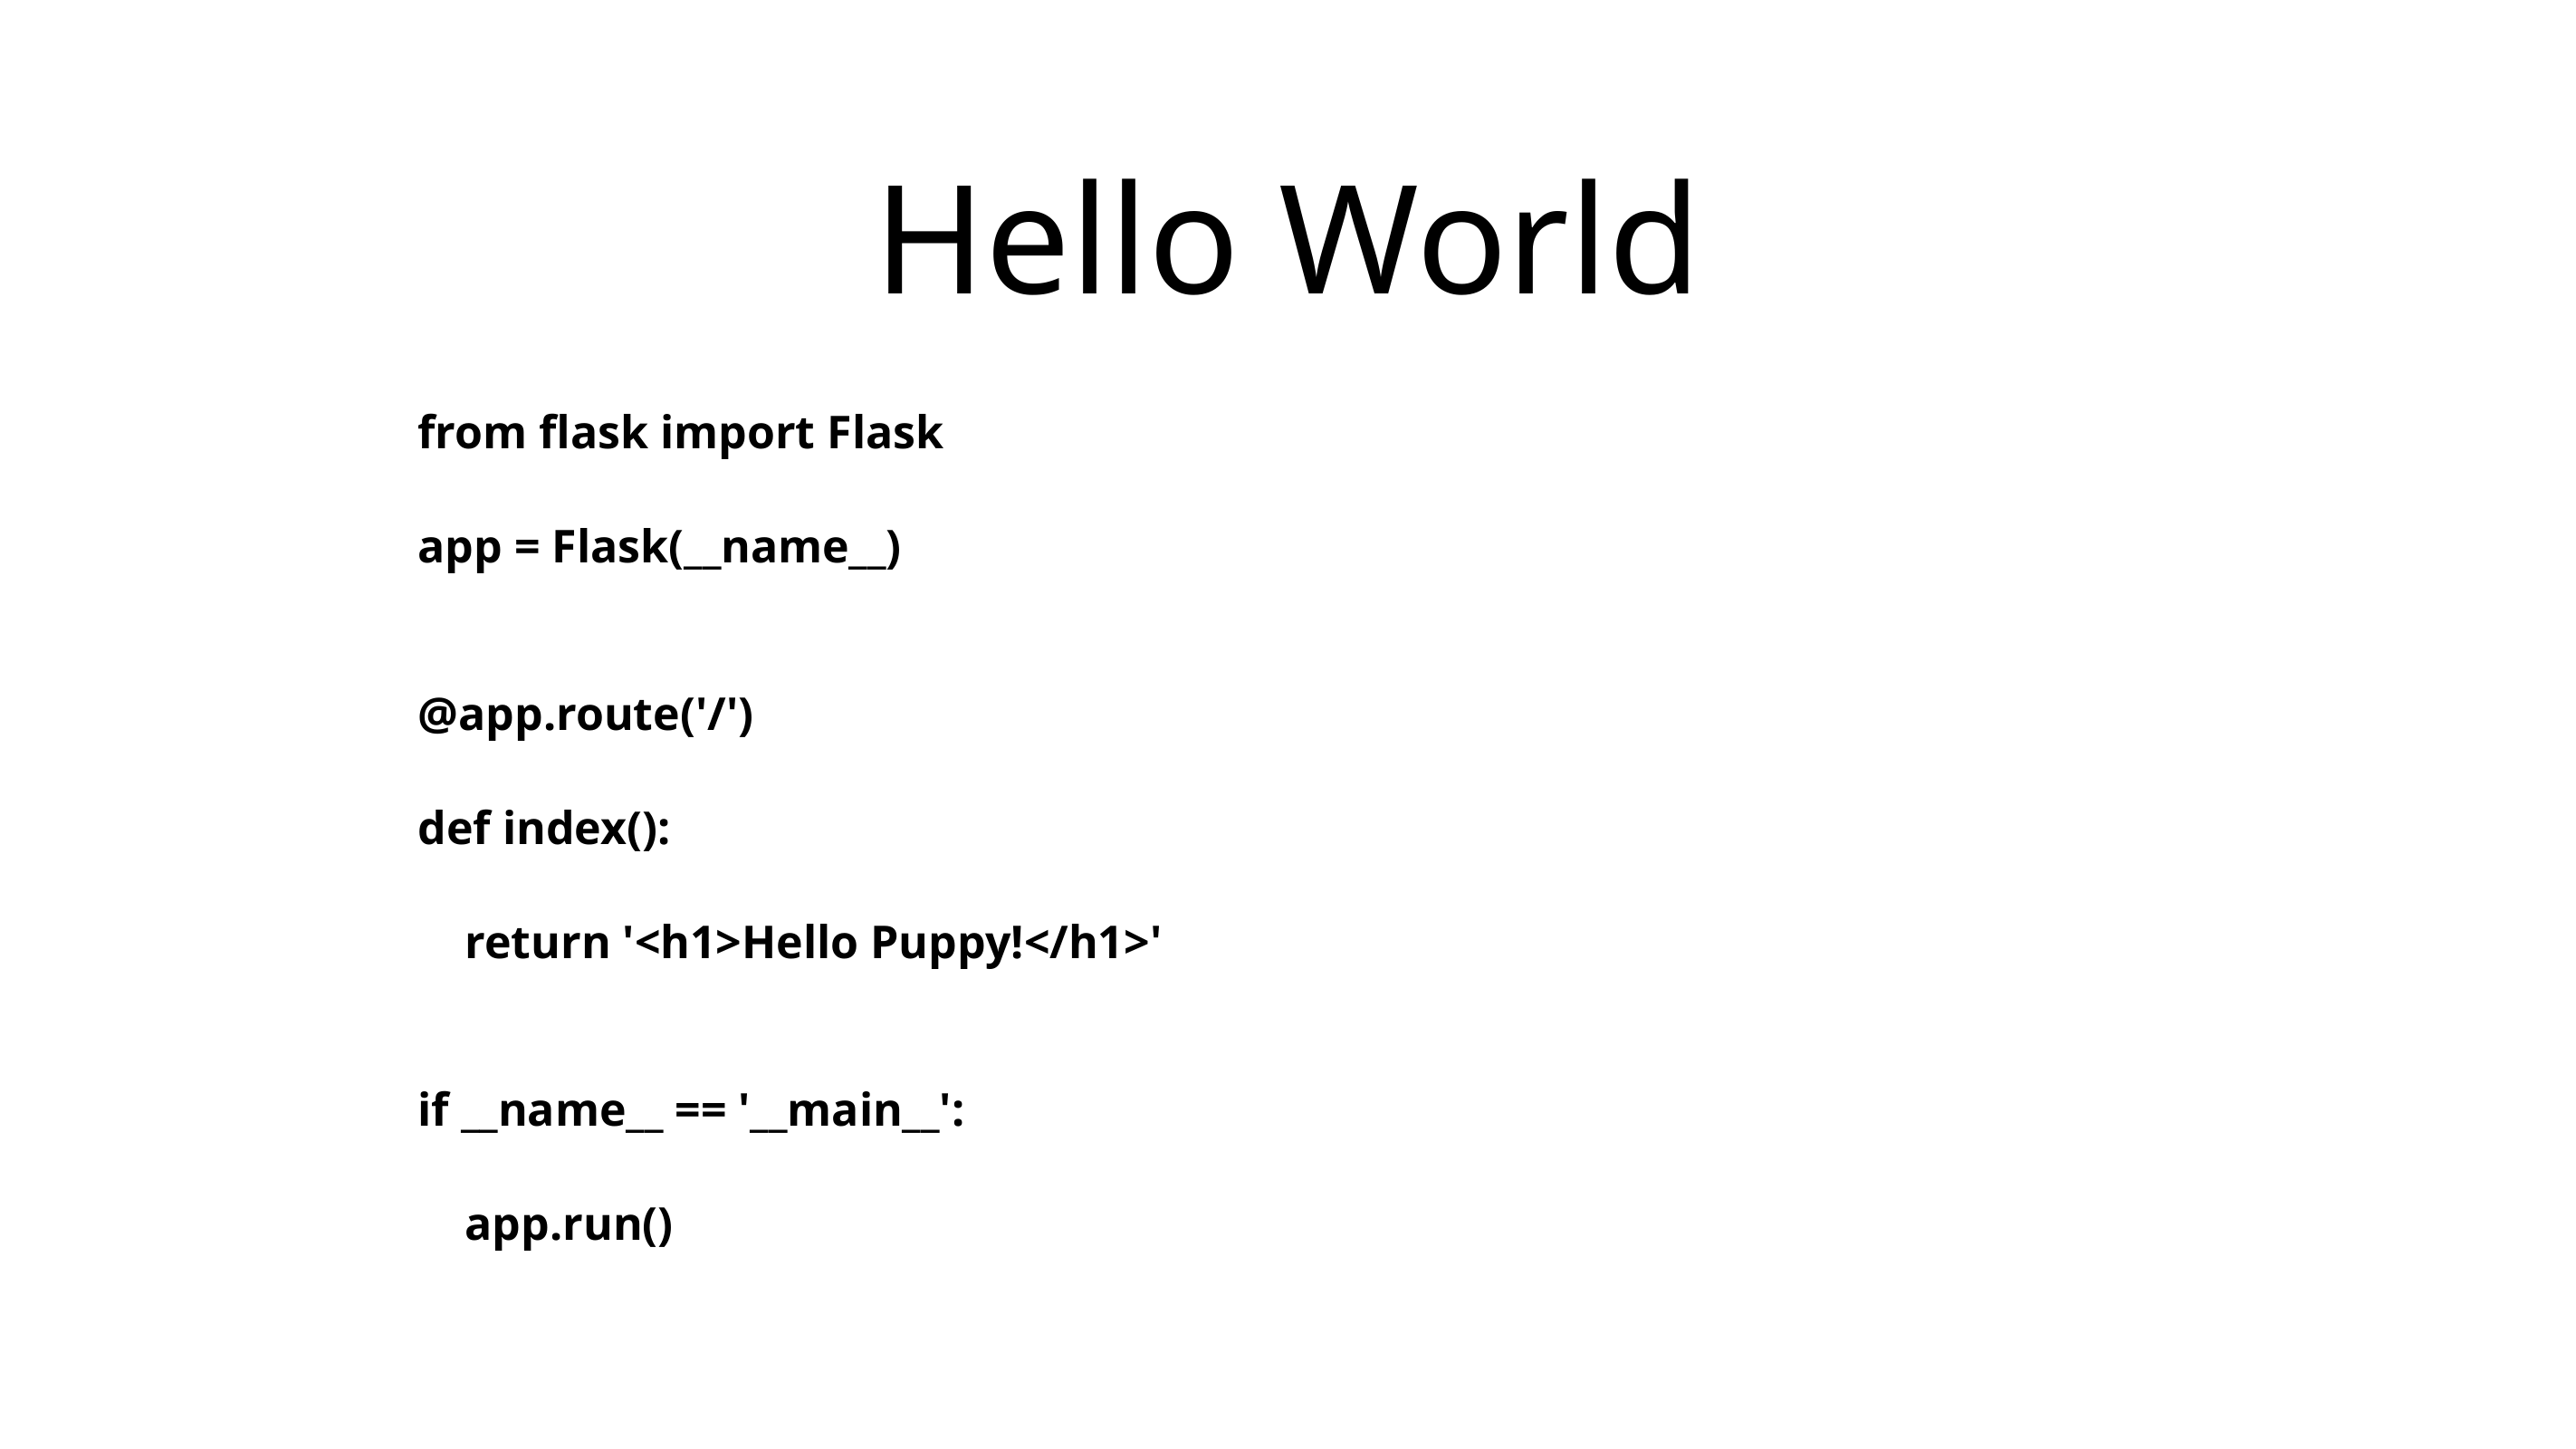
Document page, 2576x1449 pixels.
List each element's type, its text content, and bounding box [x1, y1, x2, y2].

list from flask import Flask app = Flask(__name__) @app.route('/') def index(): return '<h1>Hello Puppy!</h1>' if __name__ == '__main__': app.run() [409, 393, 1901, 1314]
title Hello World [187, 72, 2388, 395]
